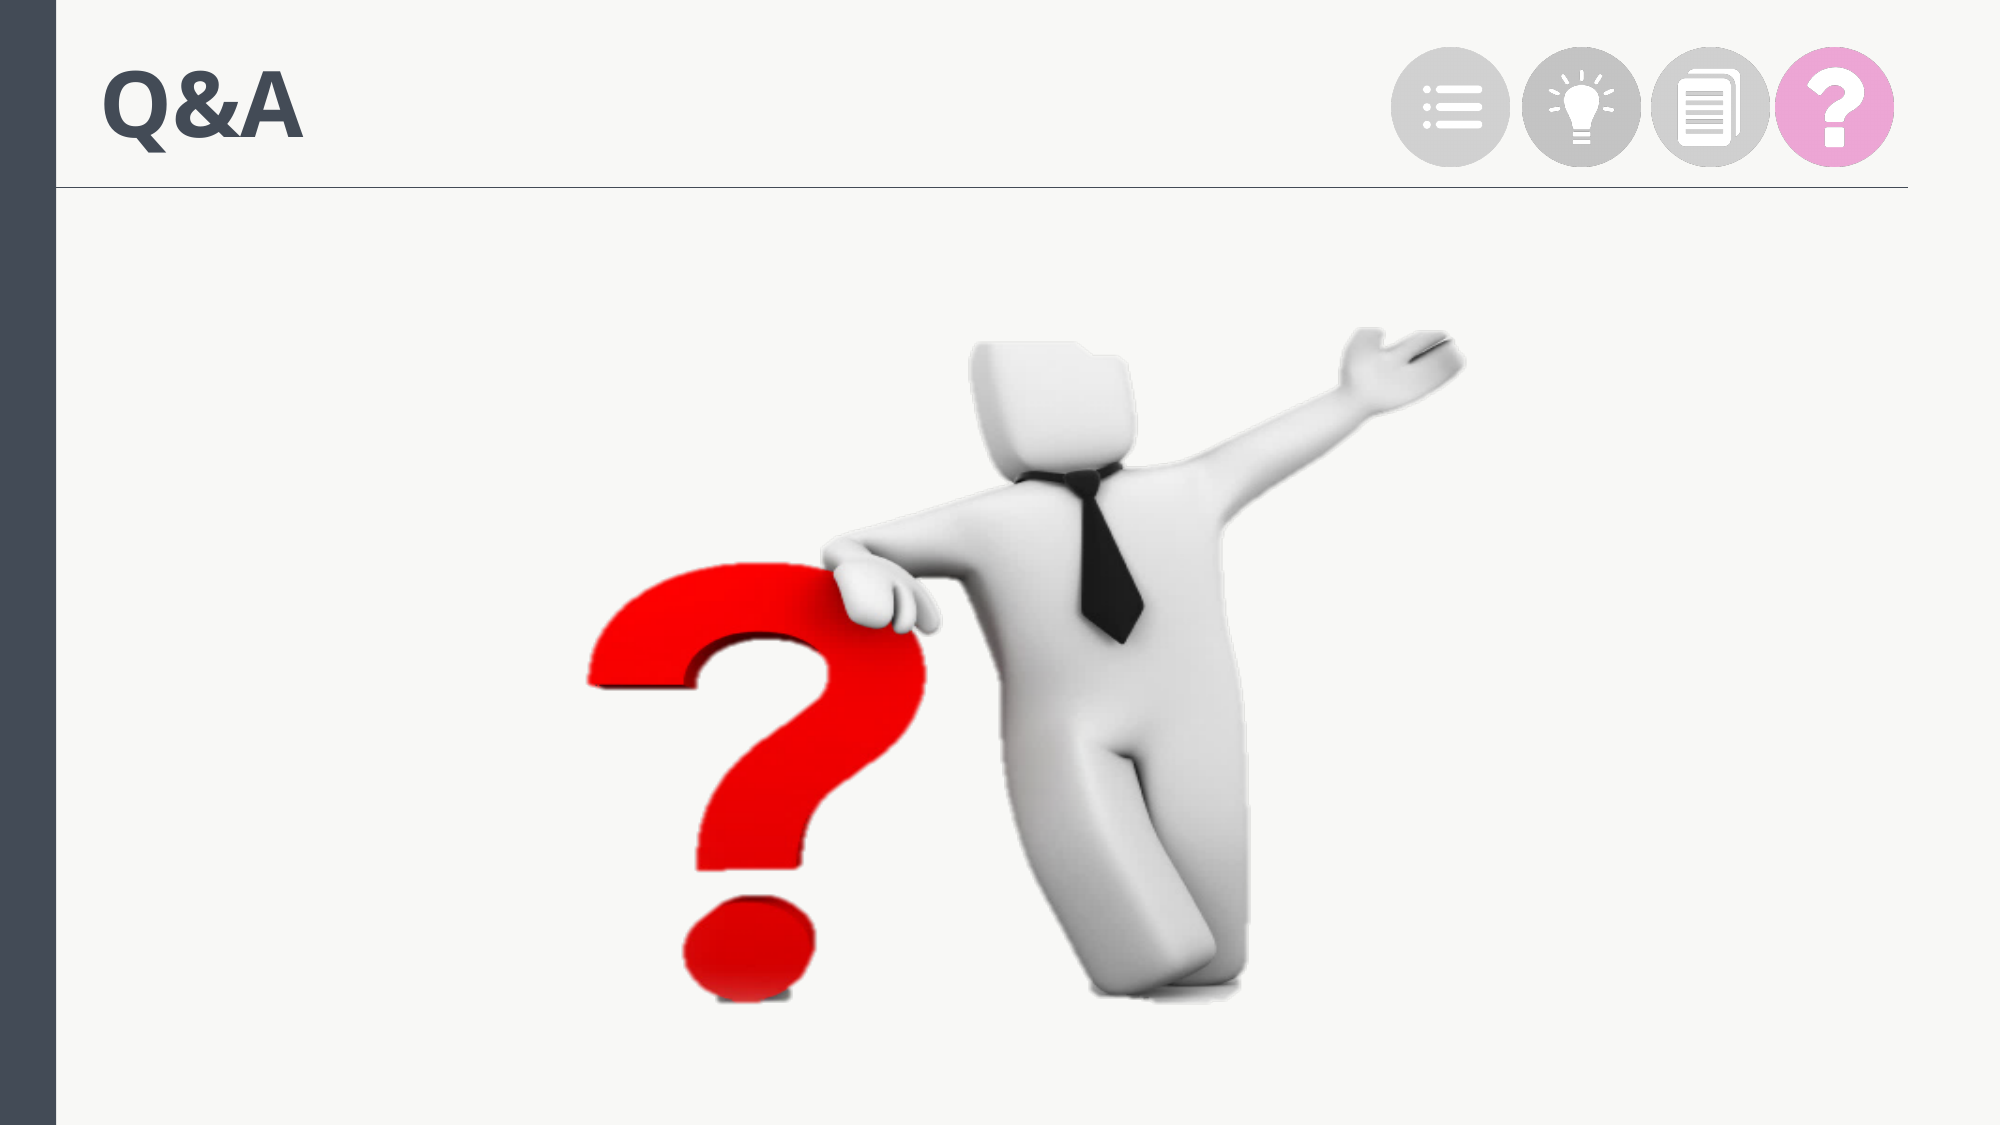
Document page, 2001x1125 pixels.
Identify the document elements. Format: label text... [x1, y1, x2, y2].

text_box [1522, 47, 1641, 167]
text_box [1775, 47, 1894, 167]
picture [275, 203, 1776, 1082]
text_box Q&A [84, 38, 320, 163]
text_box [0, 0, 57, 1125]
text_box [1391, 47, 1510, 167]
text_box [1651, 47, 1770, 167]
